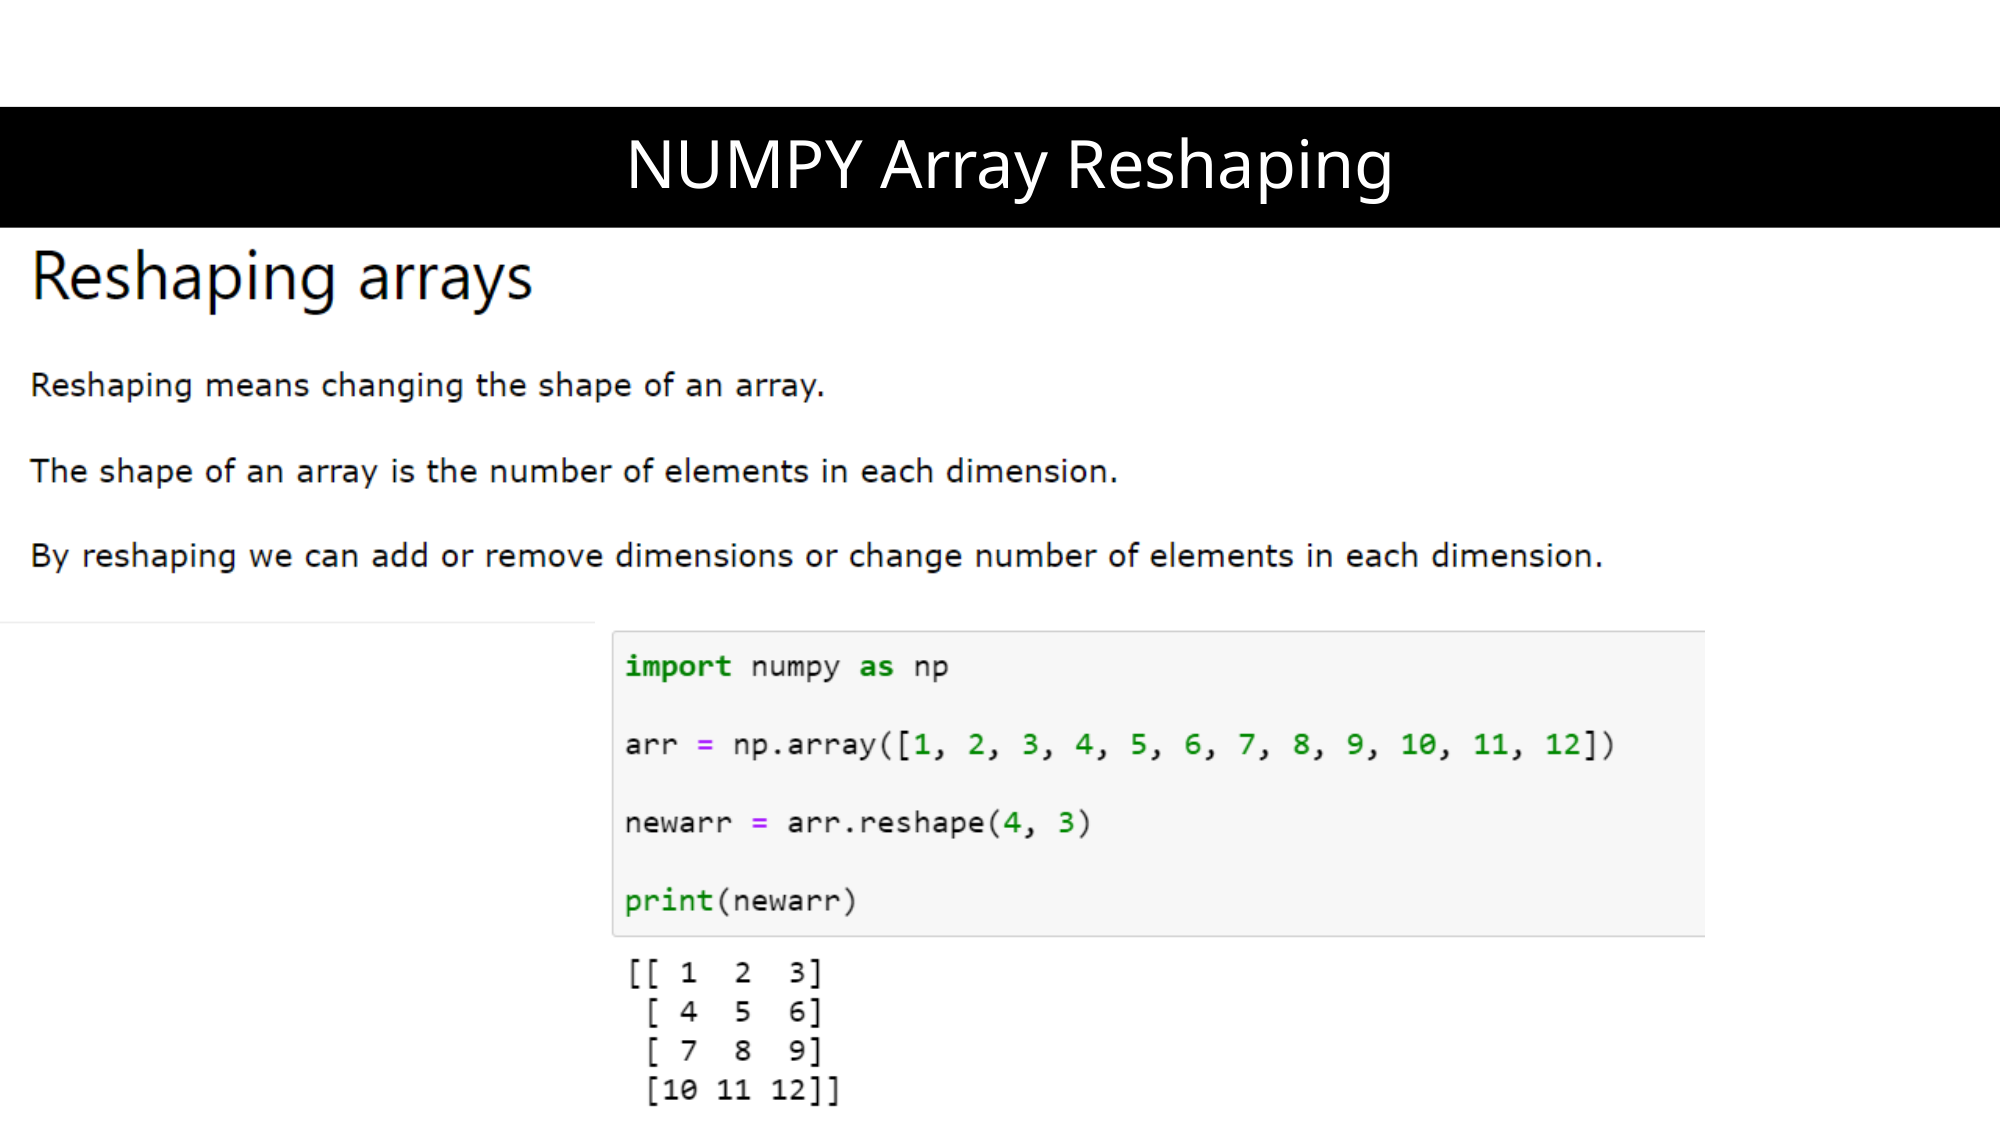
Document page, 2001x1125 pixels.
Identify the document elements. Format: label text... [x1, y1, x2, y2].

text_box [0, 106, 91, 228]
text_box [1643, 106, 2000, 229]
picture [0, 228, 1705, 1125]
title NUMPY Array Reshaping [91, 105, 1931, 228]
